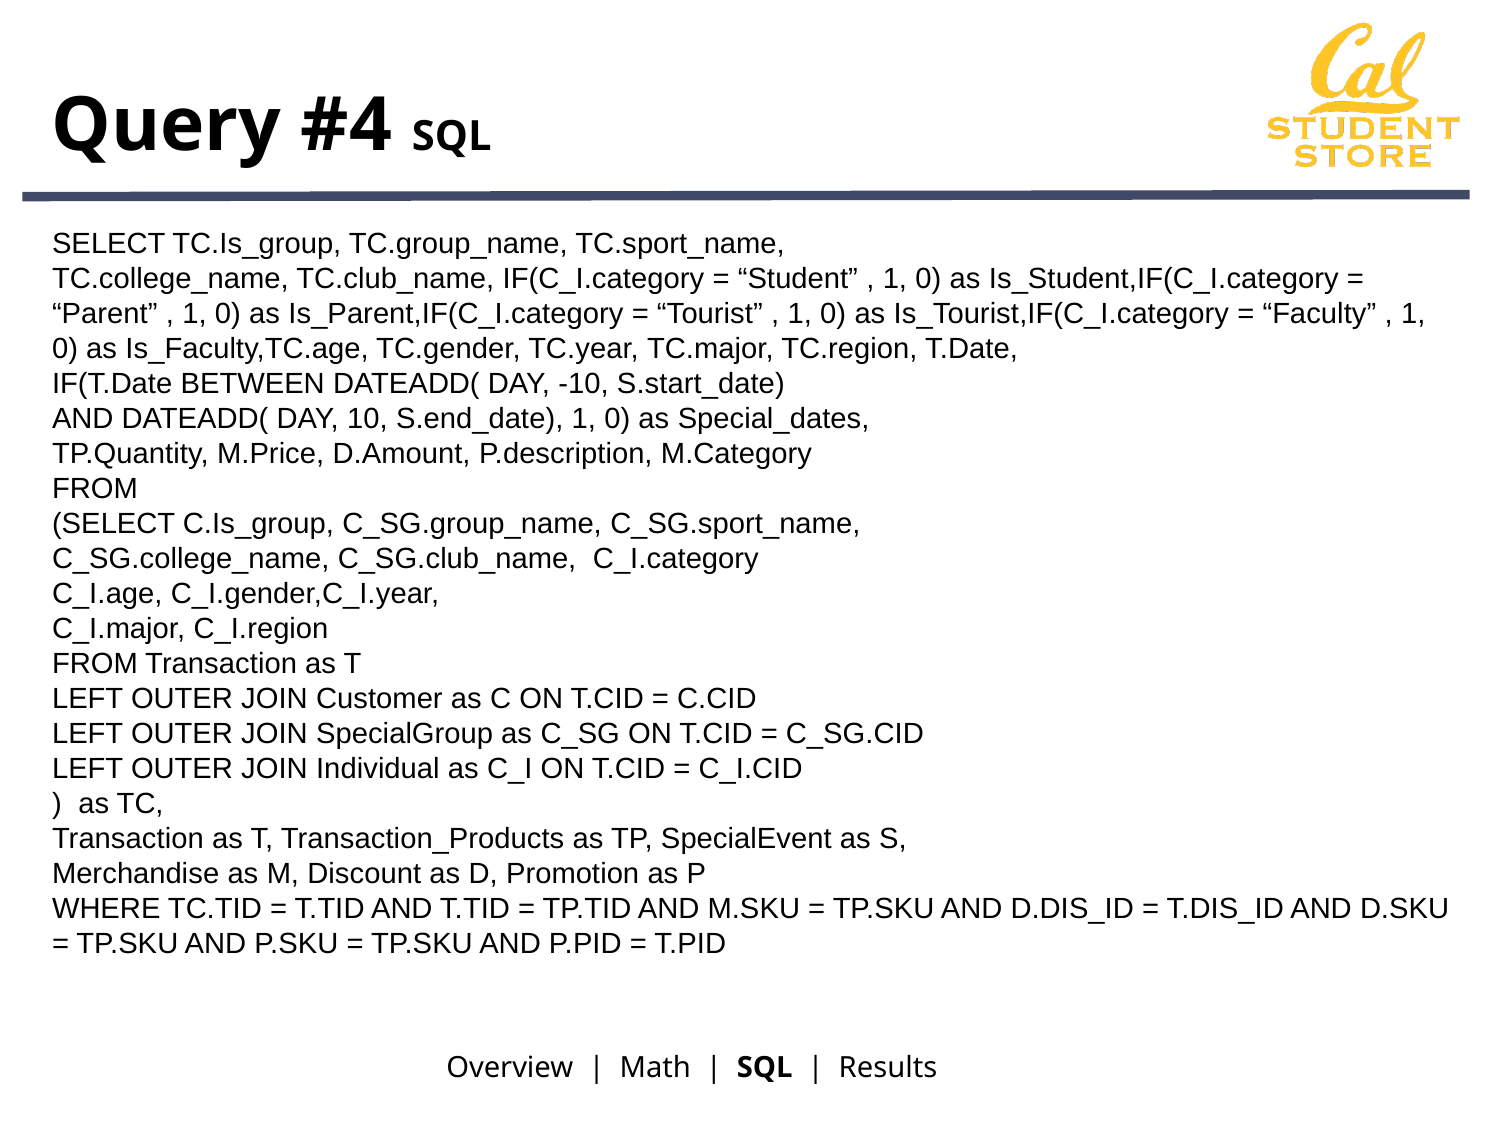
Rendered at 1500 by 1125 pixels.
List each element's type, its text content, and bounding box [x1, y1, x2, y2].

text_box Overview | Math | SQL | Results [431, 1041, 1070, 1092]
text_box SELECT TC.Is_group, TC.group_name, TC.sport_name, TC.college_name, TC.club_name, IF(C_I.category = “Student” , 1, 0) as Is_Student,IF(C_I.category = “Parent” , 1, 0) as Is_Parent,IF(C_I.category = “Tourist” , 1, 0) as Is_Tourist,IF(C_I.category = “Faculty” , 1, 0) as Is_Faculty,TC.age, TC.gender, TC.year, TC.major, TC.region, T.Date, IF(T.Date BETWEEN DATEADD( DAY, -10, S.start_date) AND DATEADD( DAY, 10, S.end_date), 1, 0) as Special_dates, TP.Quantity, M.Price, D.Amount, P.description, M.Category FROM (SELECT C.Is_group, C_SG.group_name, C_SG.sport_name, C_SG.college_name, C_SG.club_name, C_I.category C_I.age, C_I.gender,C_I.year, C_I.major, C_I.region FROM Transaction as T LEFT OUTER JOIN Customer as C ON T.CID = C.CID LEFT OUTER JOIN SpecialGroup as C_SG ON T.CID = C_SG.CID LEFT OUTER JOIN Individual as C_I ON T.CID = C_I.CID ) as TC, Transaction as T, Transaction_Products as TP, SpecialEvent as S, Merchandise as M, Discount as D, Promotion as P WHERE TC.TID = T.TID AND T.TID = TP.TID AND M.SKU = TP.SKU AND D.DIS_ID = T.DIS_ID AND D.SKU = TP.SKU AND P.SKU = TP.SKU AND P.PID = T.PID [37, 217, 1468, 1002]
picture [1260, 13, 1468, 188]
text_box Query #4 SQL [36, 67, 1243, 174]
